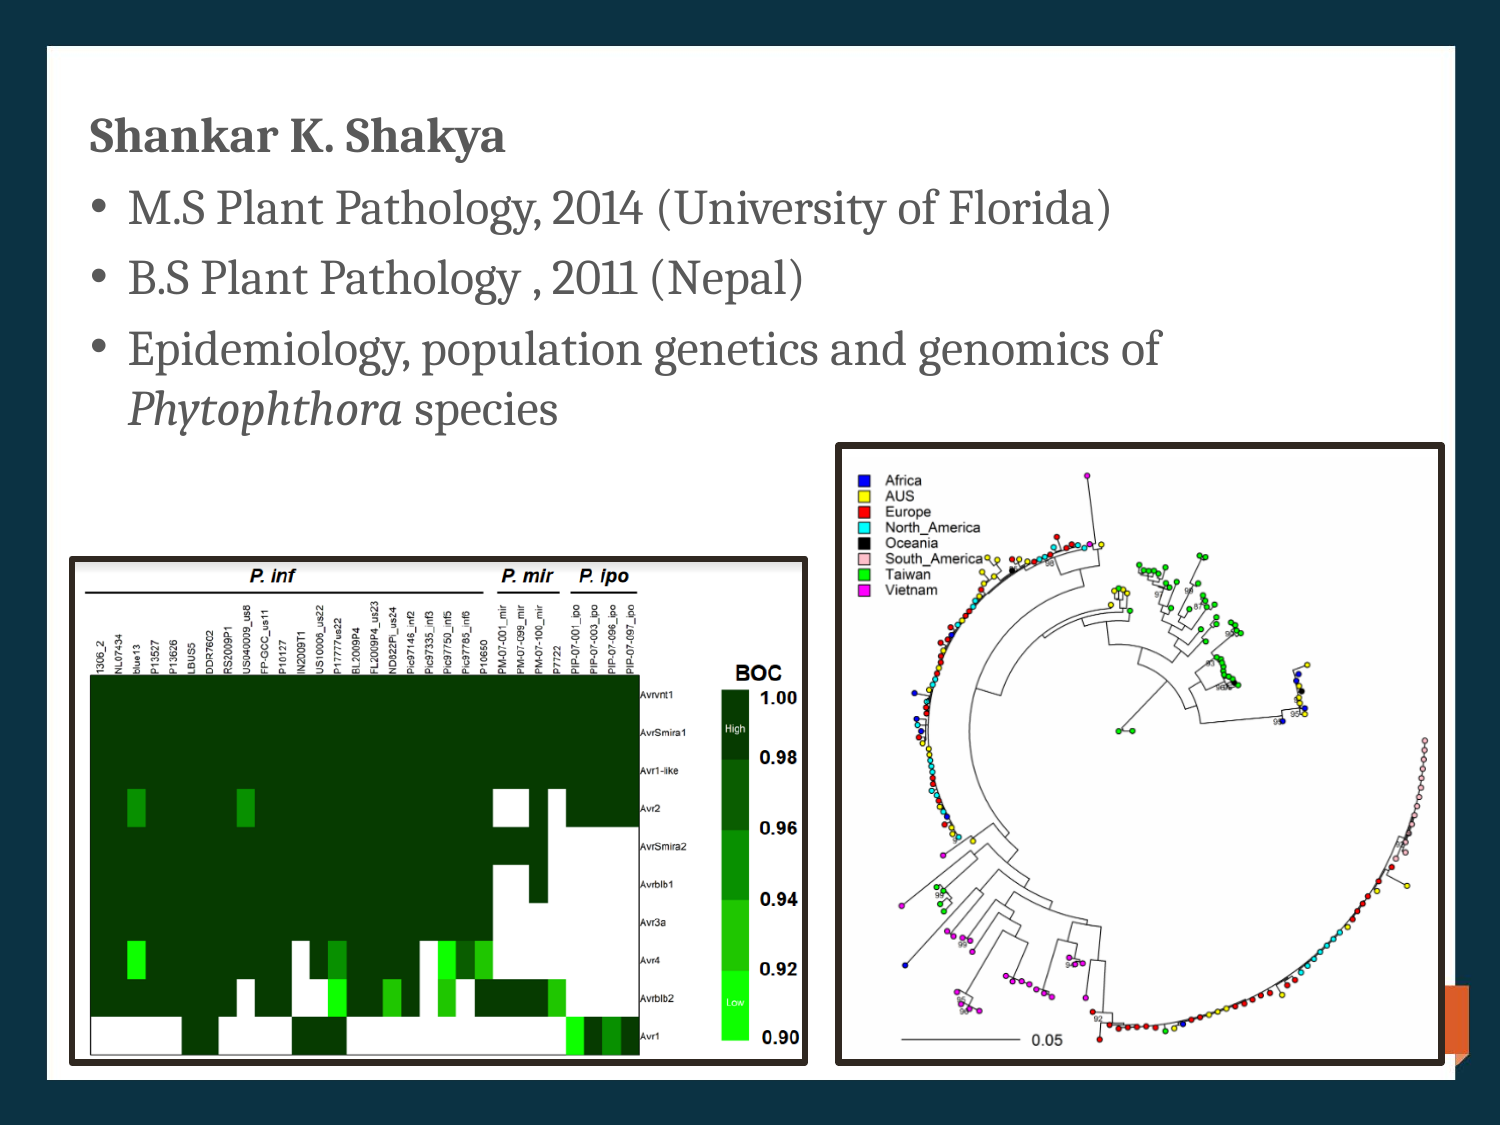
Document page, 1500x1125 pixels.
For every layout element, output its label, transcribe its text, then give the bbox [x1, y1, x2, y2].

picture [0, 0, 1500, 1125]
list M.S Plant Pathology, 2014 (University of Florida) B.S Plant Pathology , 2011 (Nepal) Epidemiology, population genetics and genomics of Phytophthora species [75, 167, 1345, 449]
title Shankar K. Shakya [75, 34, 1425, 148]
